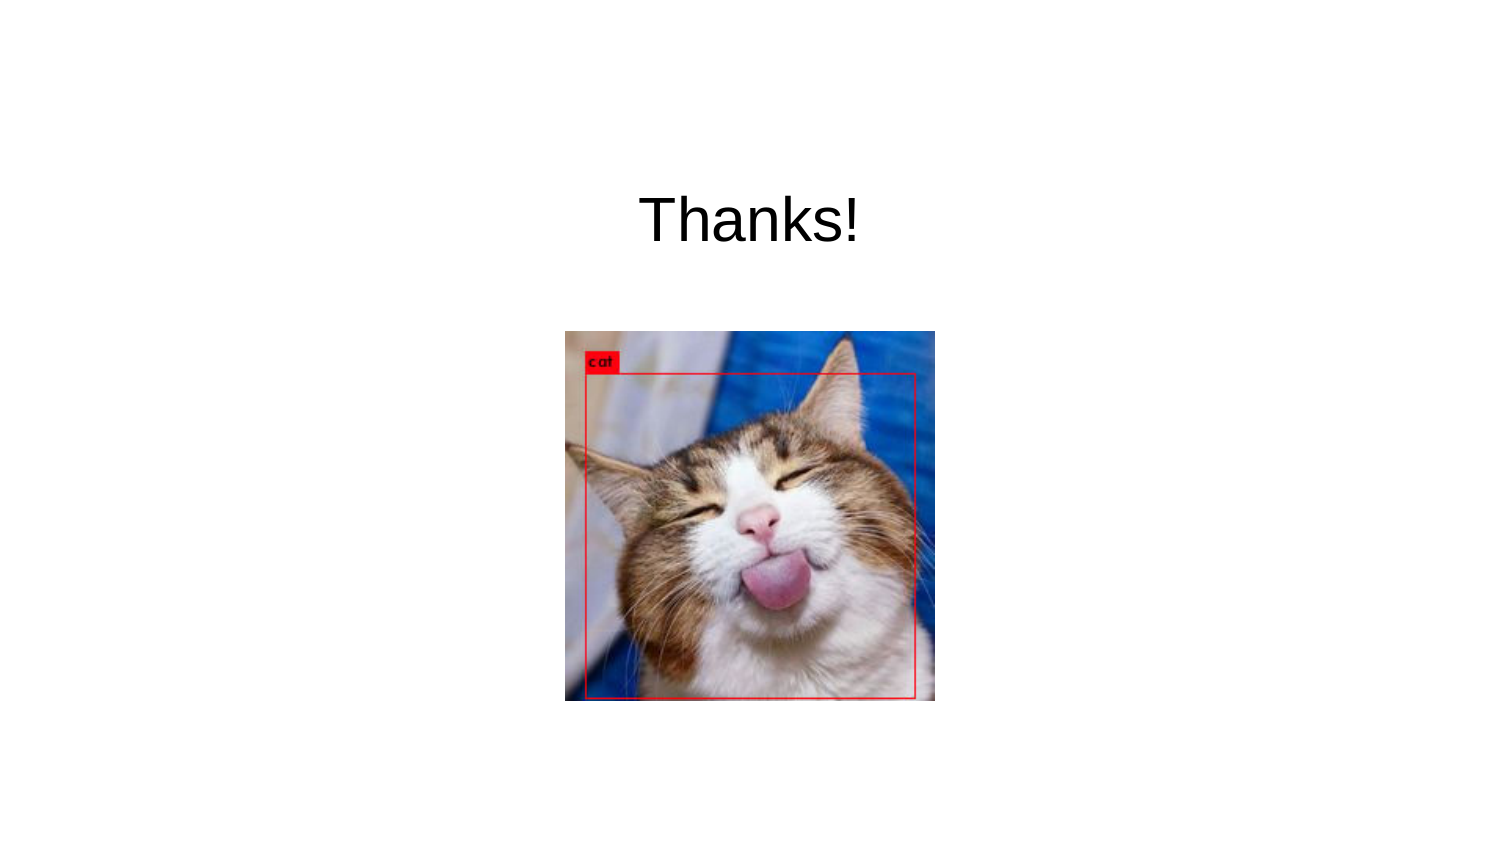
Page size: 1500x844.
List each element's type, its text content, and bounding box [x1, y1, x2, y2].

picture [565, 331, 935, 701]
title Thanks! [519, 143, 981, 269]
